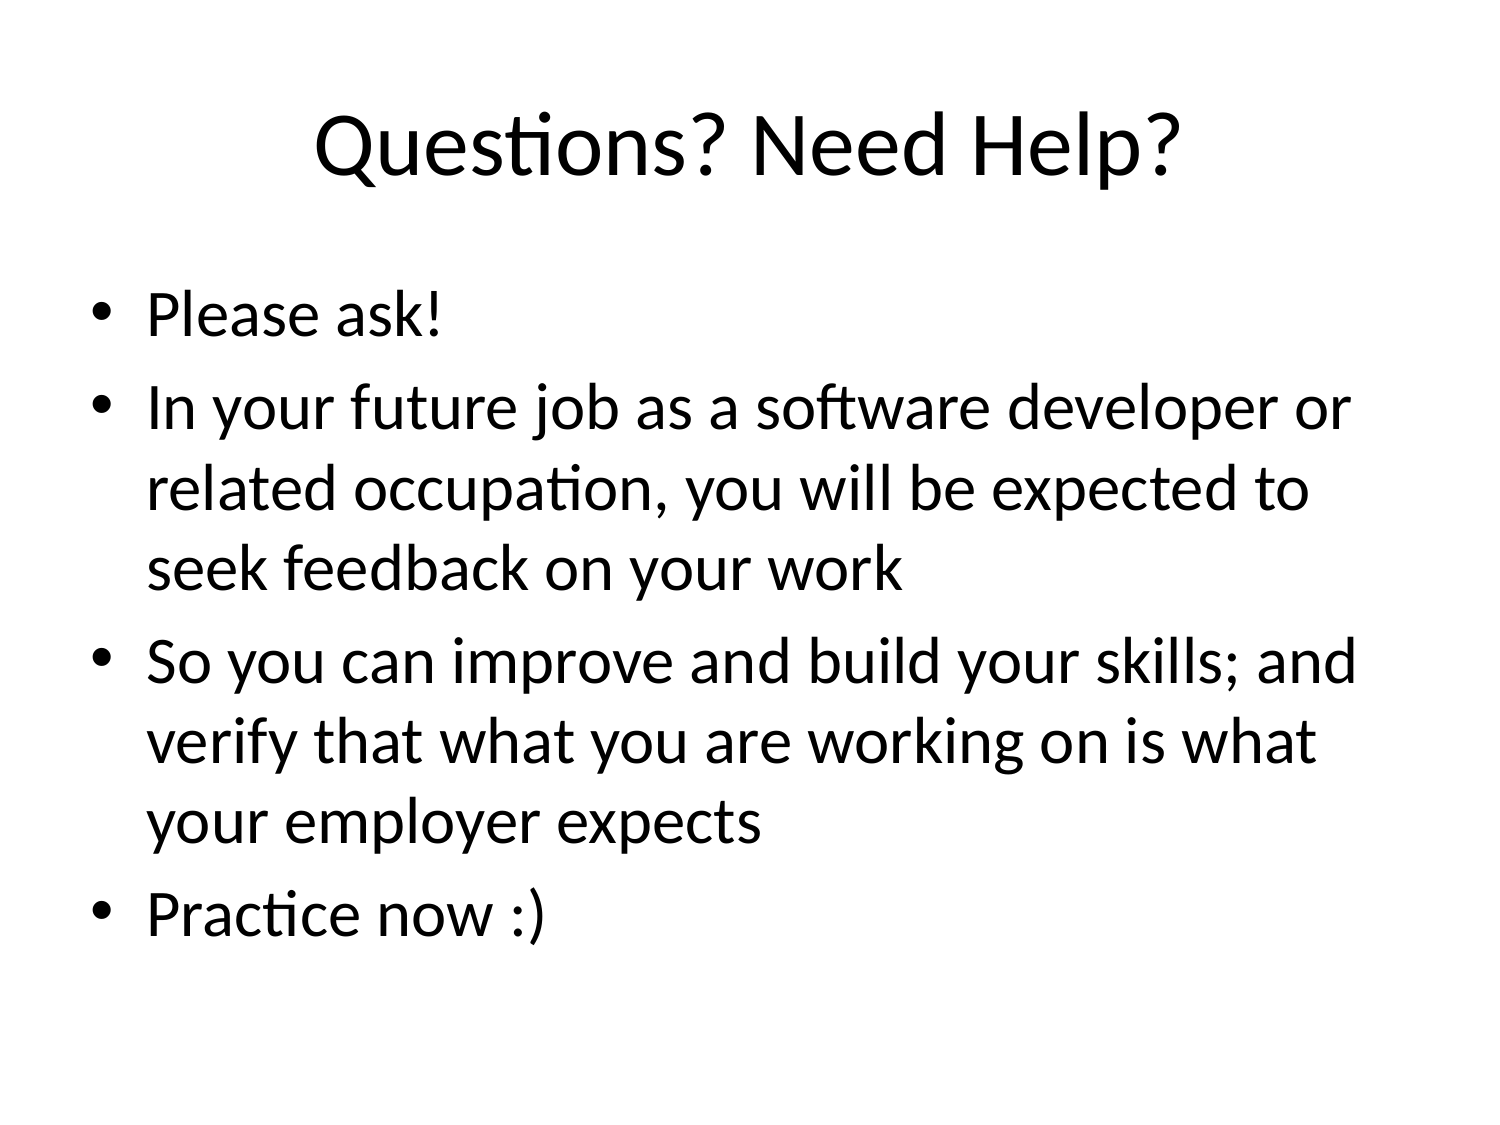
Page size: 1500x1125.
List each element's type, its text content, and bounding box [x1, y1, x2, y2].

title Questions? Need Help? [75, 45, 1425, 233]
list Please ask! In your future job as a software developer or related occupation, you will be expected to seek feedback on your work So you can improve and build your skills; and verify that what you are working on is what your employer expects Practice now :) [75, 262, 1425, 1005]
